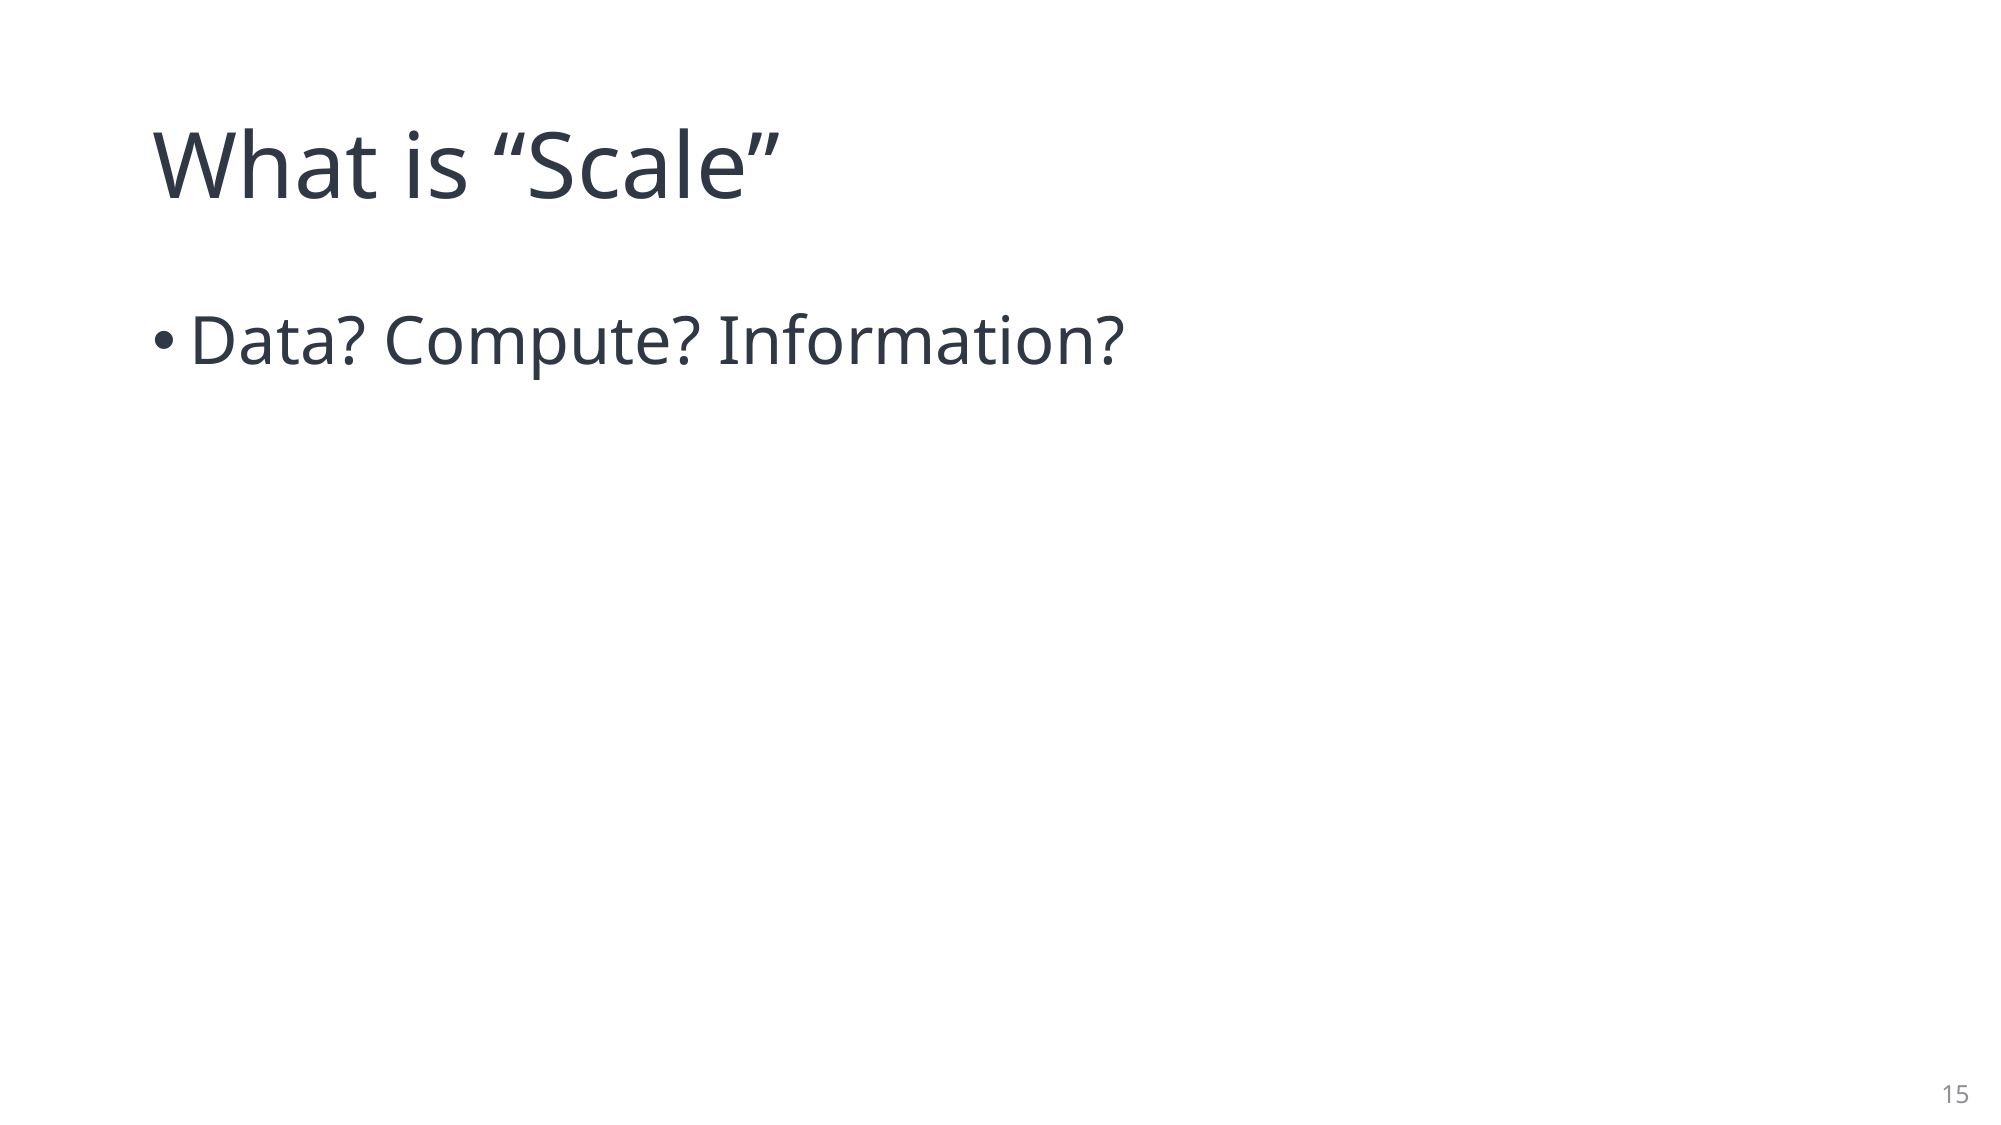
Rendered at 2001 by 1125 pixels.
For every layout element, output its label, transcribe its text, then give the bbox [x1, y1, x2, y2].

list Data? Compute? Information? [137, 299, 1863, 1014]
title What is “Scale” [137, 59, 1863, 278]
slide_number 15 [1912, 1065, 2000, 1125]
